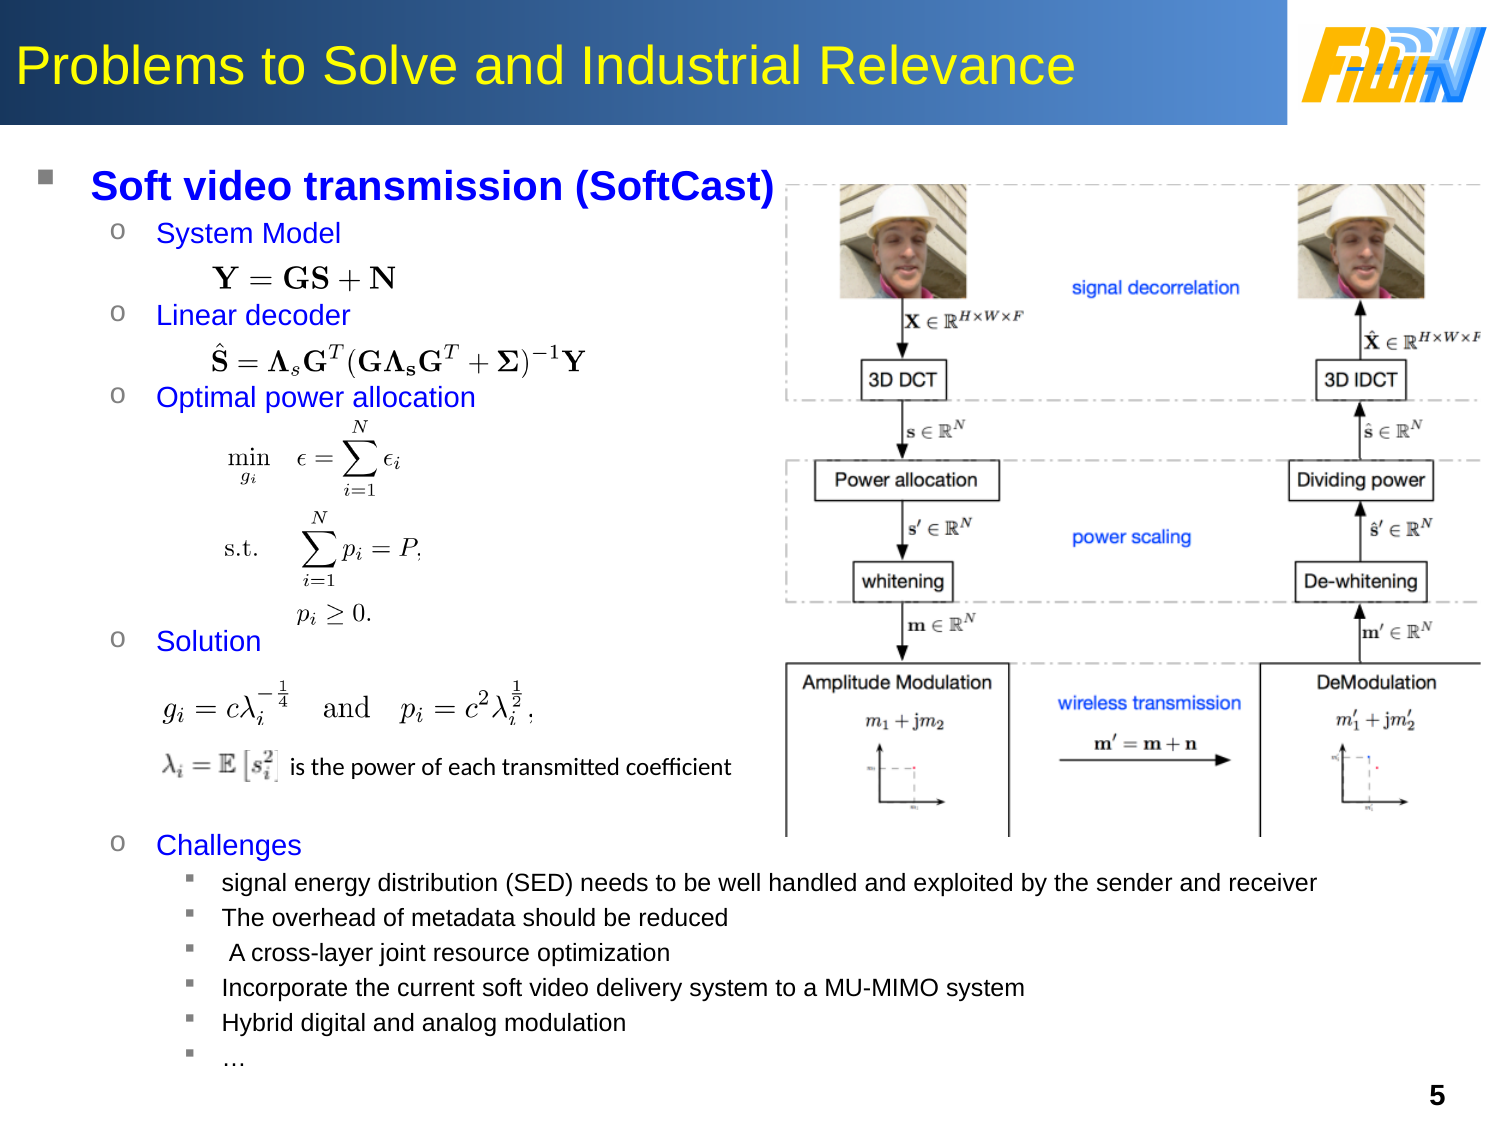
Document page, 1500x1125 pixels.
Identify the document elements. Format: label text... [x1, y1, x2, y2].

title Problems to Solve and Industrial Relevance [0, 0, 1288, 125]
picture [1298, 24, 1490, 110]
picture [224, 419, 421, 625]
text_box is the power of each transmitted coefficient [275, 743, 779, 789]
picture [212, 265, 396, 292]
picture [160, 749, 278, 782]
picture [212, 342, 586, 378]
text_box Soft video transmission (SoftCast) System Model Linear decoder Optimal power allocation Solution Challenges signal energy distribution (SED) needs to be well handled and exploited by the sender and receiver The overhead of metadata should be reduced A cross-layer joint resource optimization Incorporate the current soft video delivery system to a MU-MIMO system Hybrid digital and analog modulation … [19, 151, 1500, 1125]
picture [162, 680, 533, 725]
slide_number 5 [1387, 1067, 1488, 1121]
picture [784, 183, 1481, 838]
